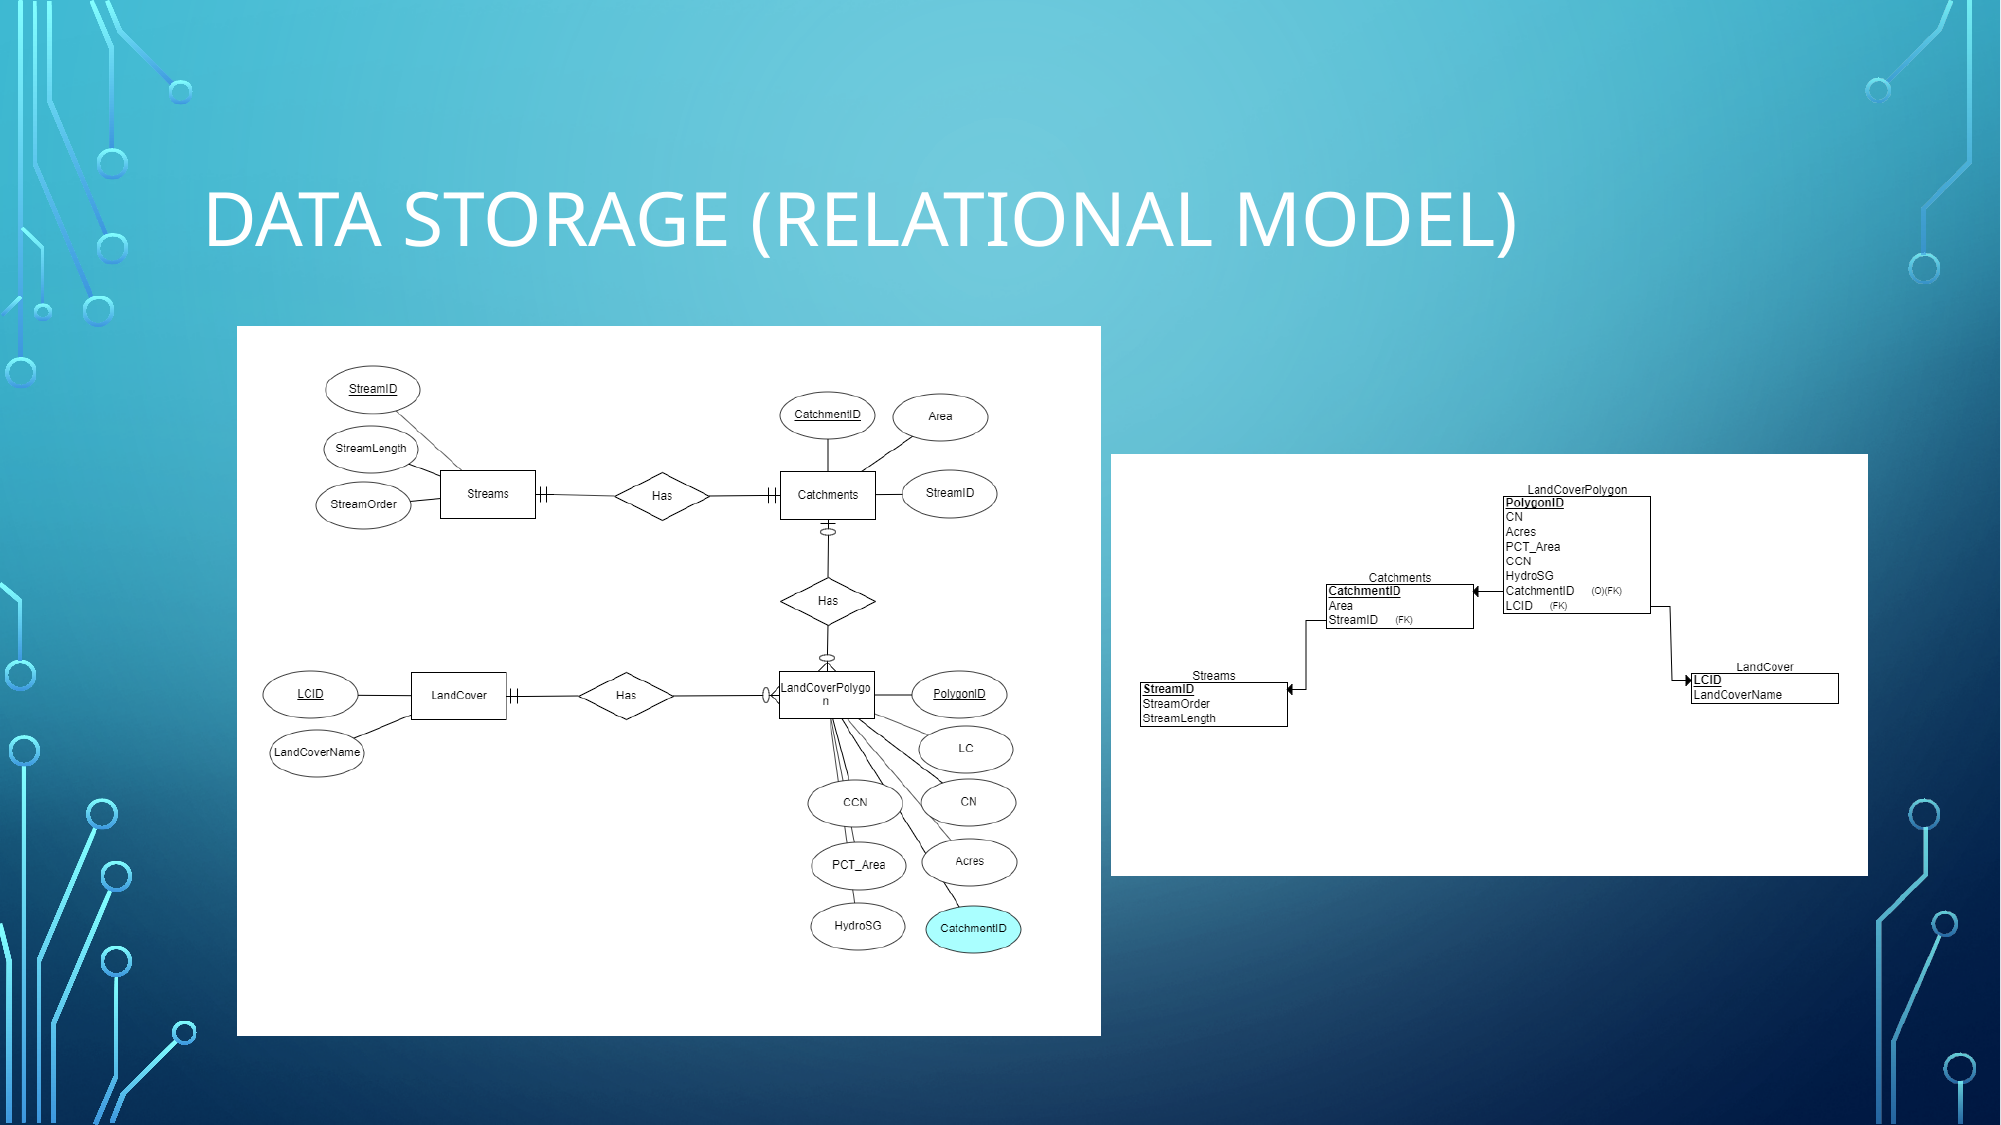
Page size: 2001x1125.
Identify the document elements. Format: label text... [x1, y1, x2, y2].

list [237, 325, 1101, 1036]
title Data storage (relational model) [187, 101, 1813, 344]
picture [1111, 454, 1869, 876]
